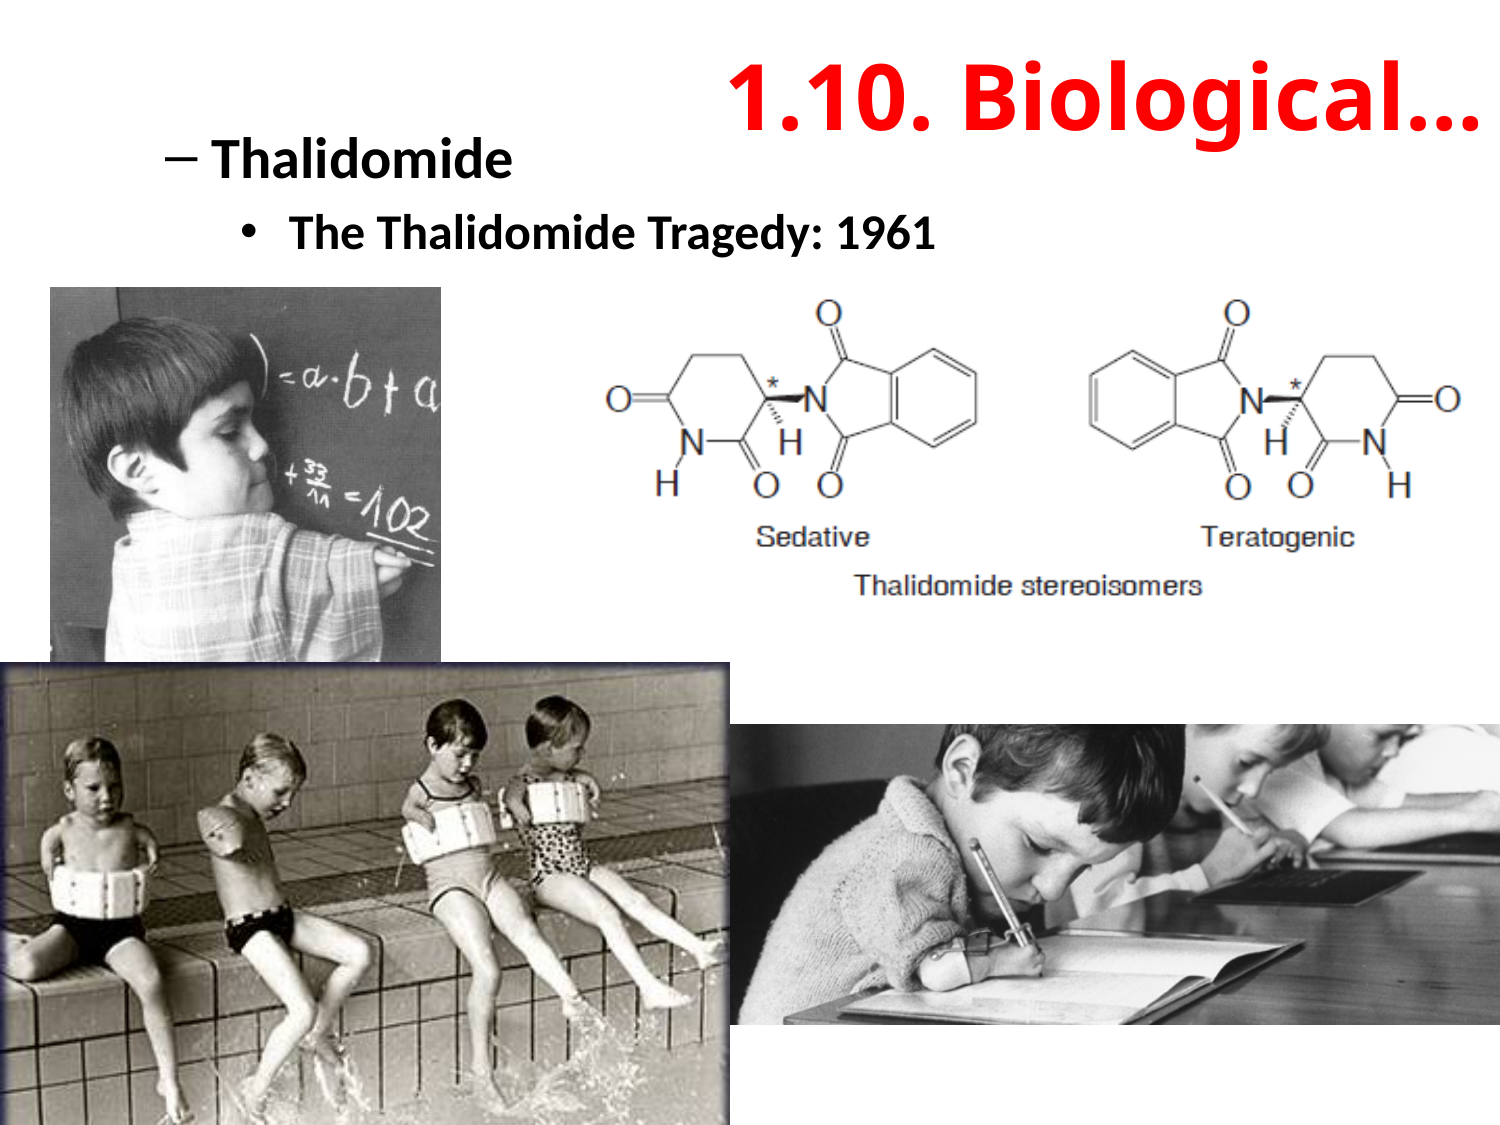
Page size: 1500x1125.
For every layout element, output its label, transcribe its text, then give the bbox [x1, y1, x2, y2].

picture [574, 287, 1463, 606]
title 1.10. Biological… [150, 0, 1500, 188]
list Thalidomide The Thalidomide Tragedy: 1961 [75, 112, 1425, 723]
picture [0, 287, 1500, 1125]
